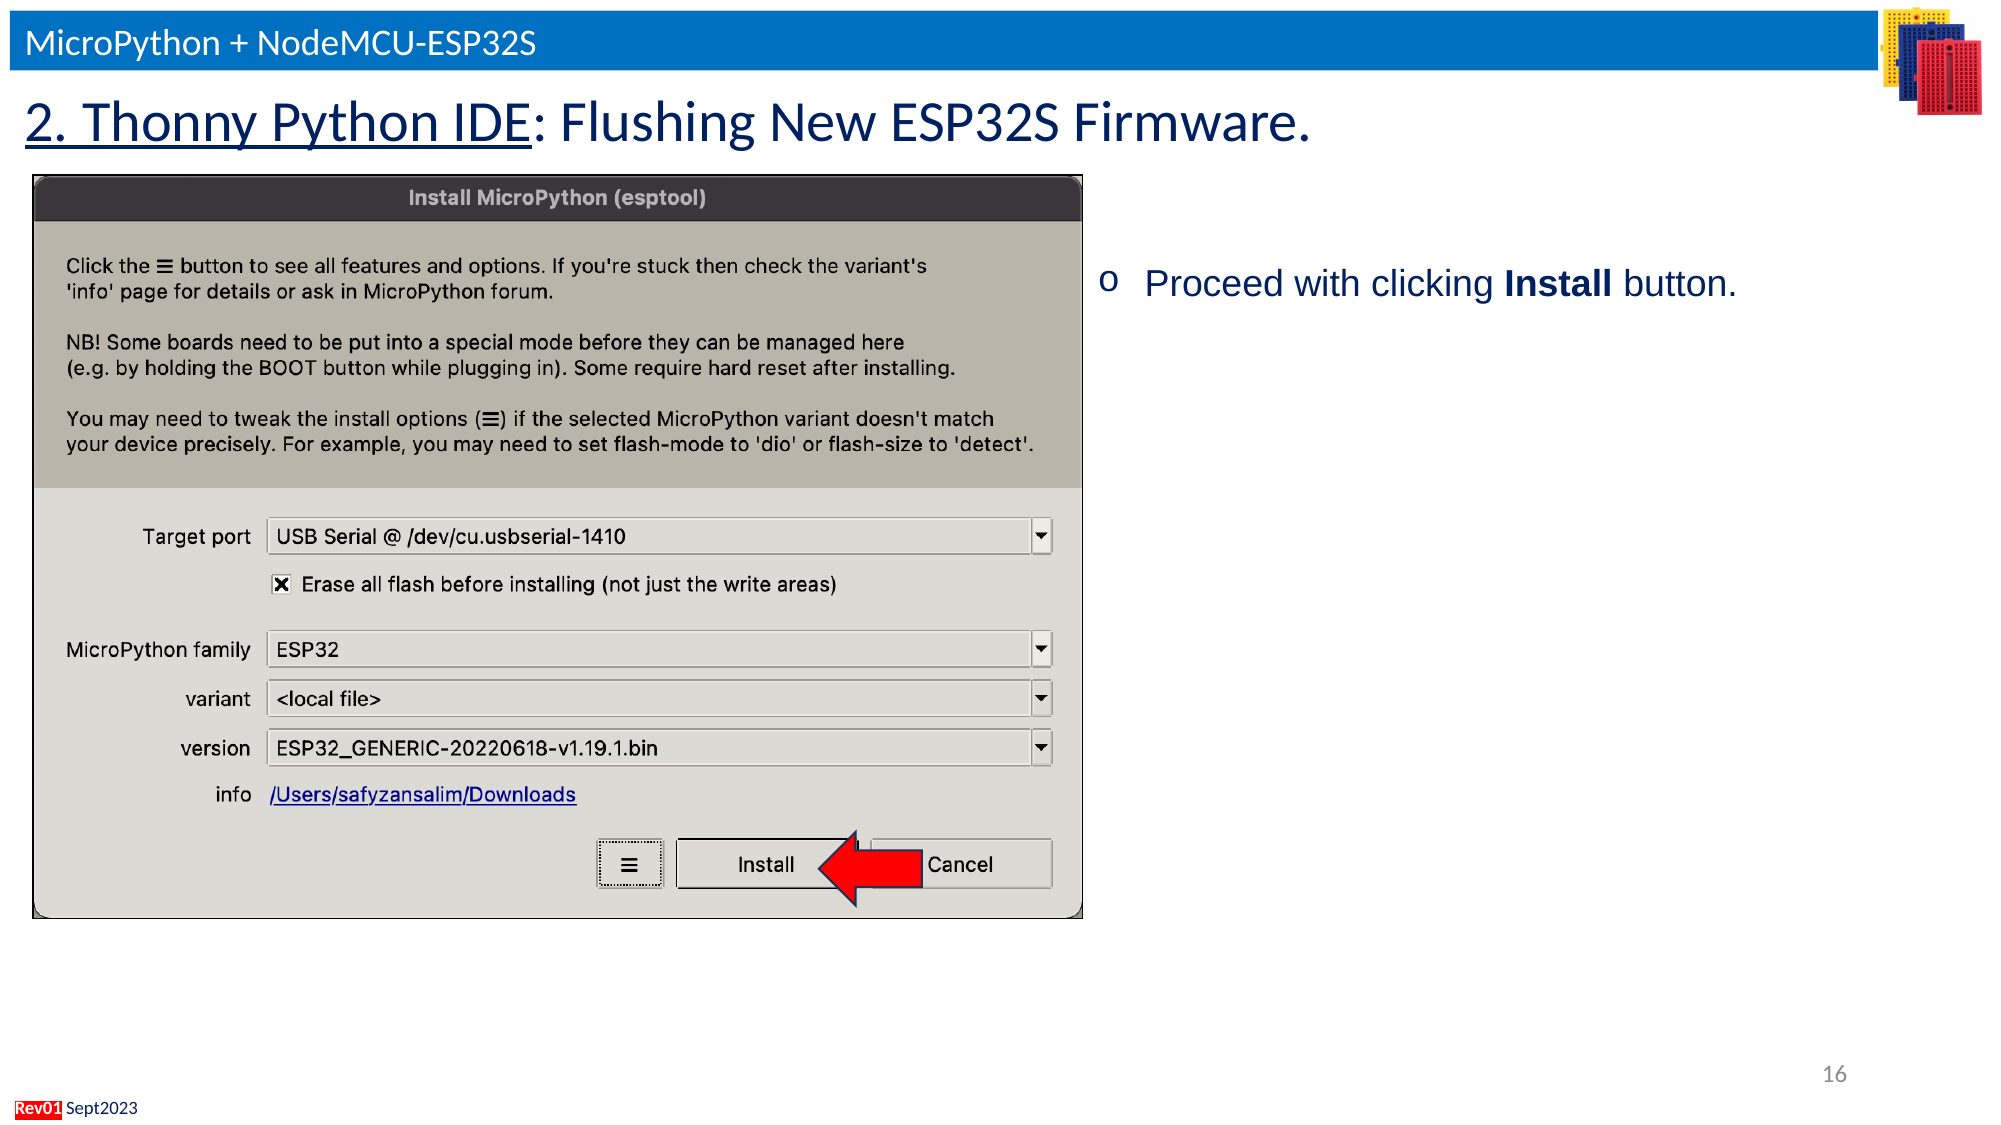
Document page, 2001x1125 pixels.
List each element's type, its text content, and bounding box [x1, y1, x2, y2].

text_box MicroPython + NodeMCU-ESP32S [9, 10, 1878, 71]
picture [1878, 6, 1983, 117]
text_box Proceed with clicking Install button. [1083, 251, 1976, 312]
slide_number 16 [1412, 1042, 1863, 1088]
text_box Rev01 Sept2023 [0, 1088, 2000, 1125]
text_box 2. Thonny Python IDE: Flushing New ESP32S Firmware. [9, 75, 1449, 160]
picture [32, 174, 1083, 919]
